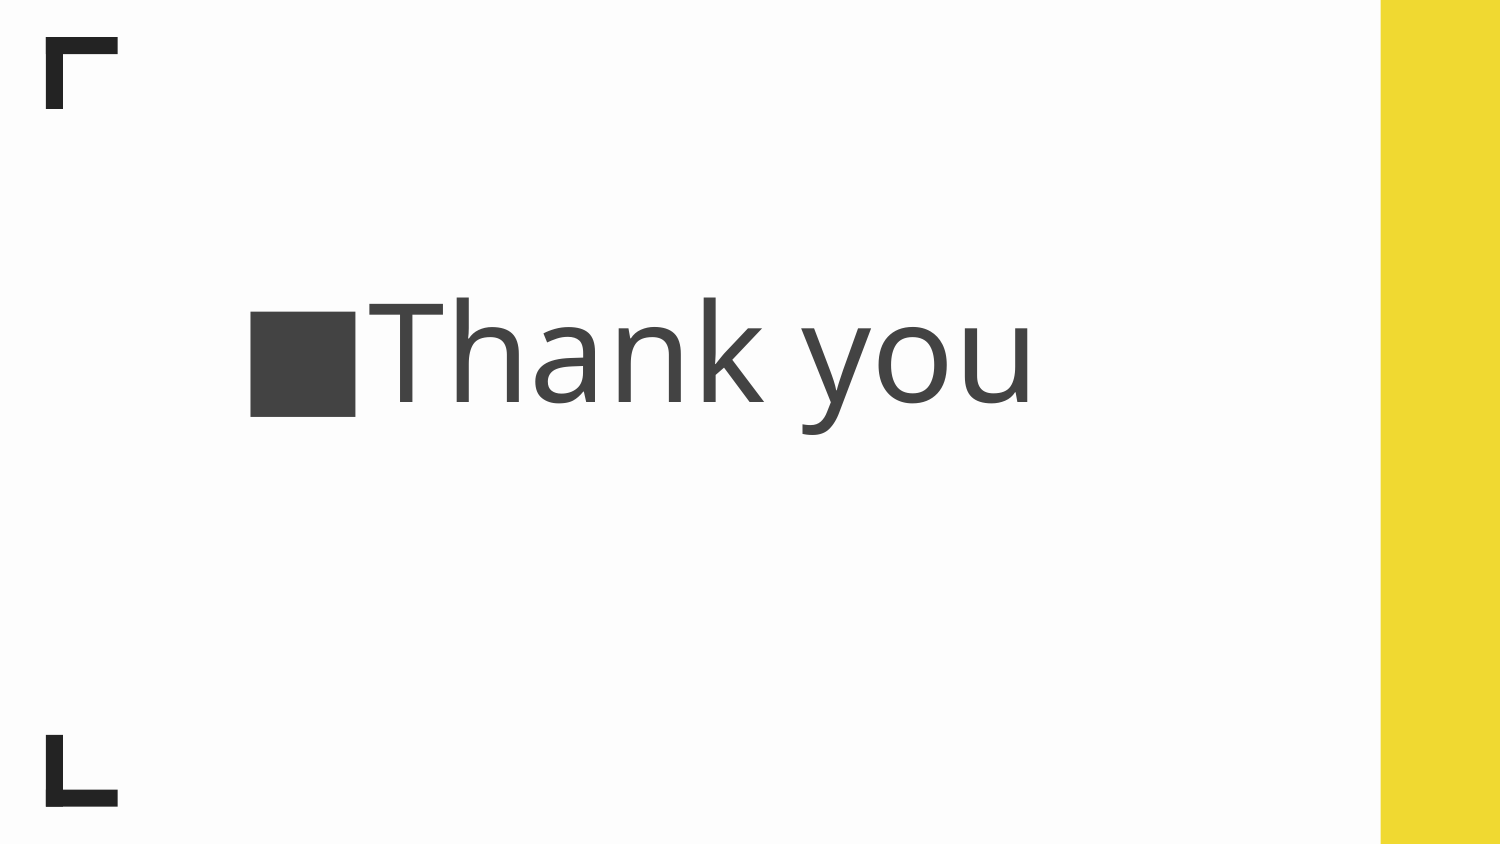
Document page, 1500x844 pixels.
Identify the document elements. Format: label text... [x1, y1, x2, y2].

list Thank you [200, 249, 1300, 541]
